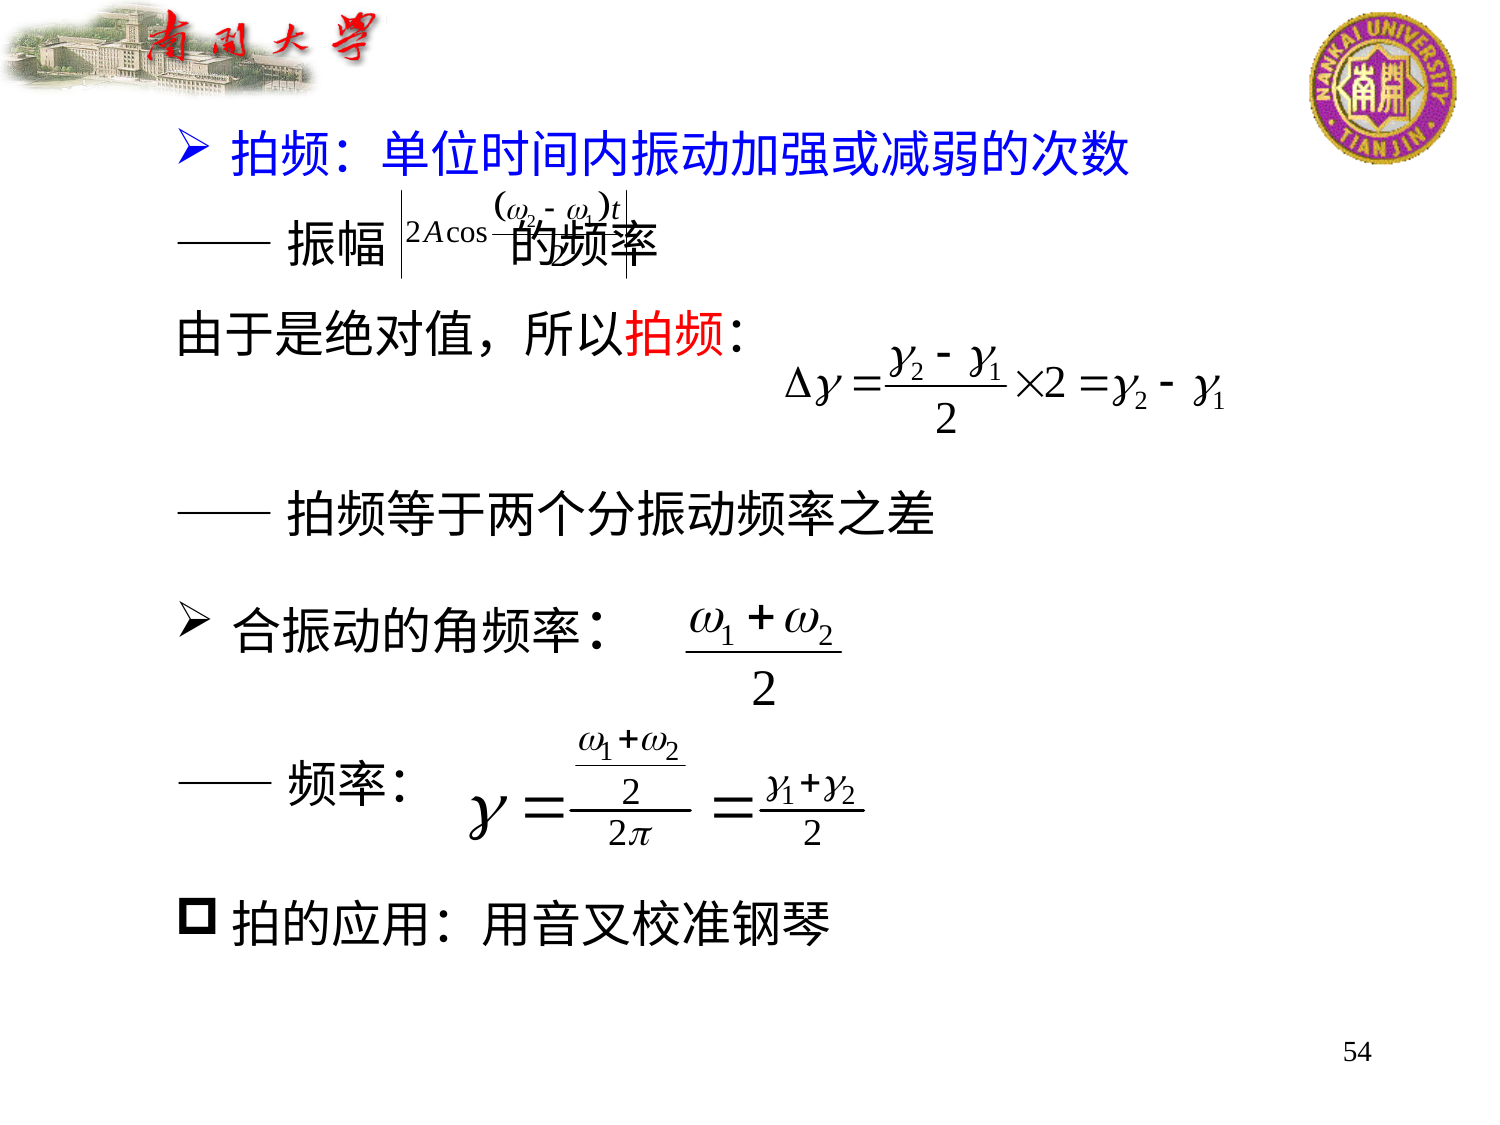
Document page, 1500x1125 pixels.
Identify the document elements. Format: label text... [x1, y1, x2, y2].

picture [1262, 0, 1500, 178]
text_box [677, 583, 851, 705]
text_box 拍频：单位时间内振动加强或减弱的次数 ——振幅 的频率 由于是绝对值，所以拍频： ——拍频等于两个分振动频率之差 [159, 85, 1437, 551]
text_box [395, 184, 635, 285]
picture [0, 0, 388, 100]
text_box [777, 325, 1234, 444]
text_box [456, 706, 878, 861]
slide_number 54 [1074, 1024, 1388, 1101]
list 合振动的角频率： ——频率： 拍的应用：用音叉校准钢琴 [160, 583, 1436, 1125]
